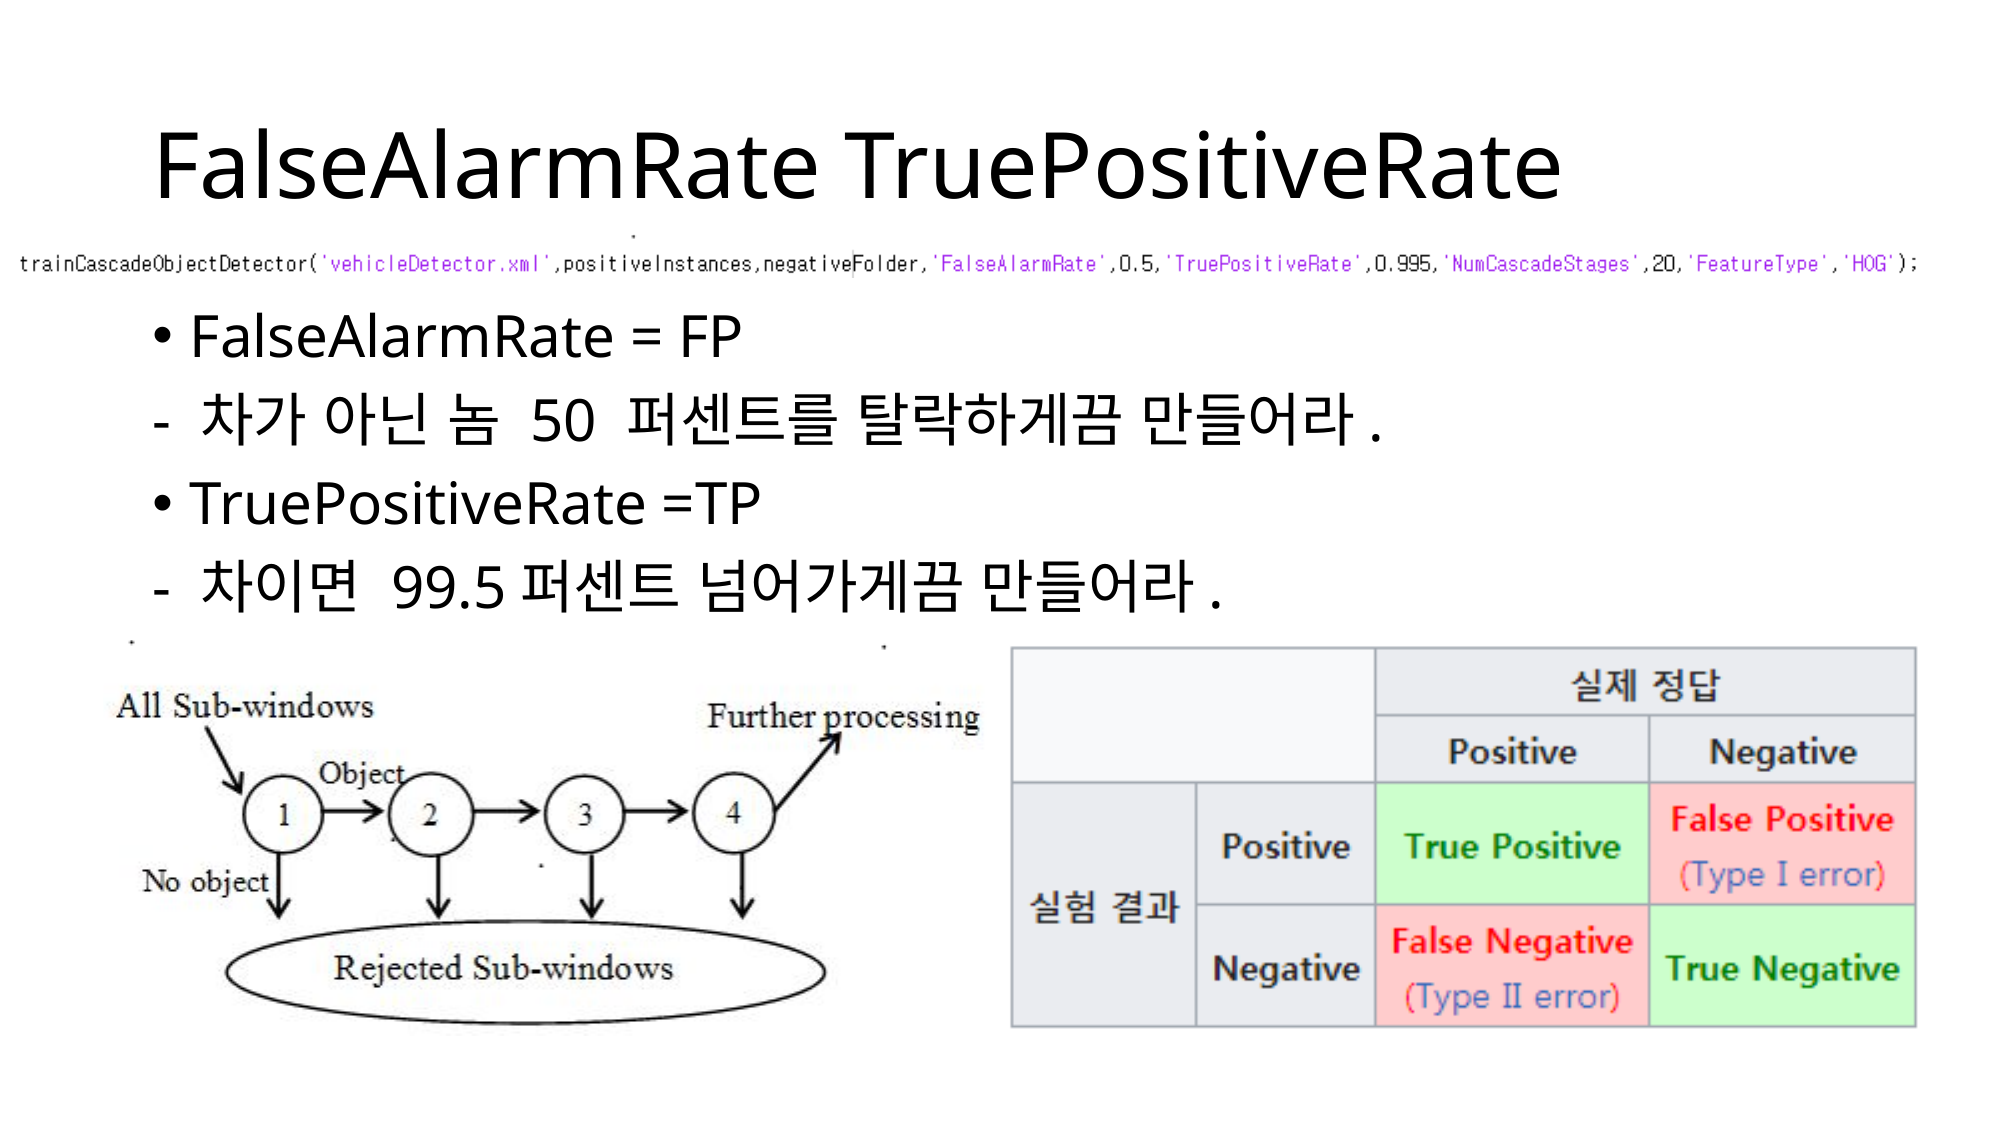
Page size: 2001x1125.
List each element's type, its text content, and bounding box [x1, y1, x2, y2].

list FalseAlarmRate = FP - 차가 아닌 놈 50 퍼센트를 탈락하게끔 만들어라. TruePositiveRate =TP - 차이면 99.5퍼센트 넘어가게끔 만들어라. [137, 299, 1863, 640]
picture [13, 234, 1930, 278]
title FalseAlarmRate TruePositiveRate [137, 59, 1863, 234]
picture [103, 640, 1930, 1036]
